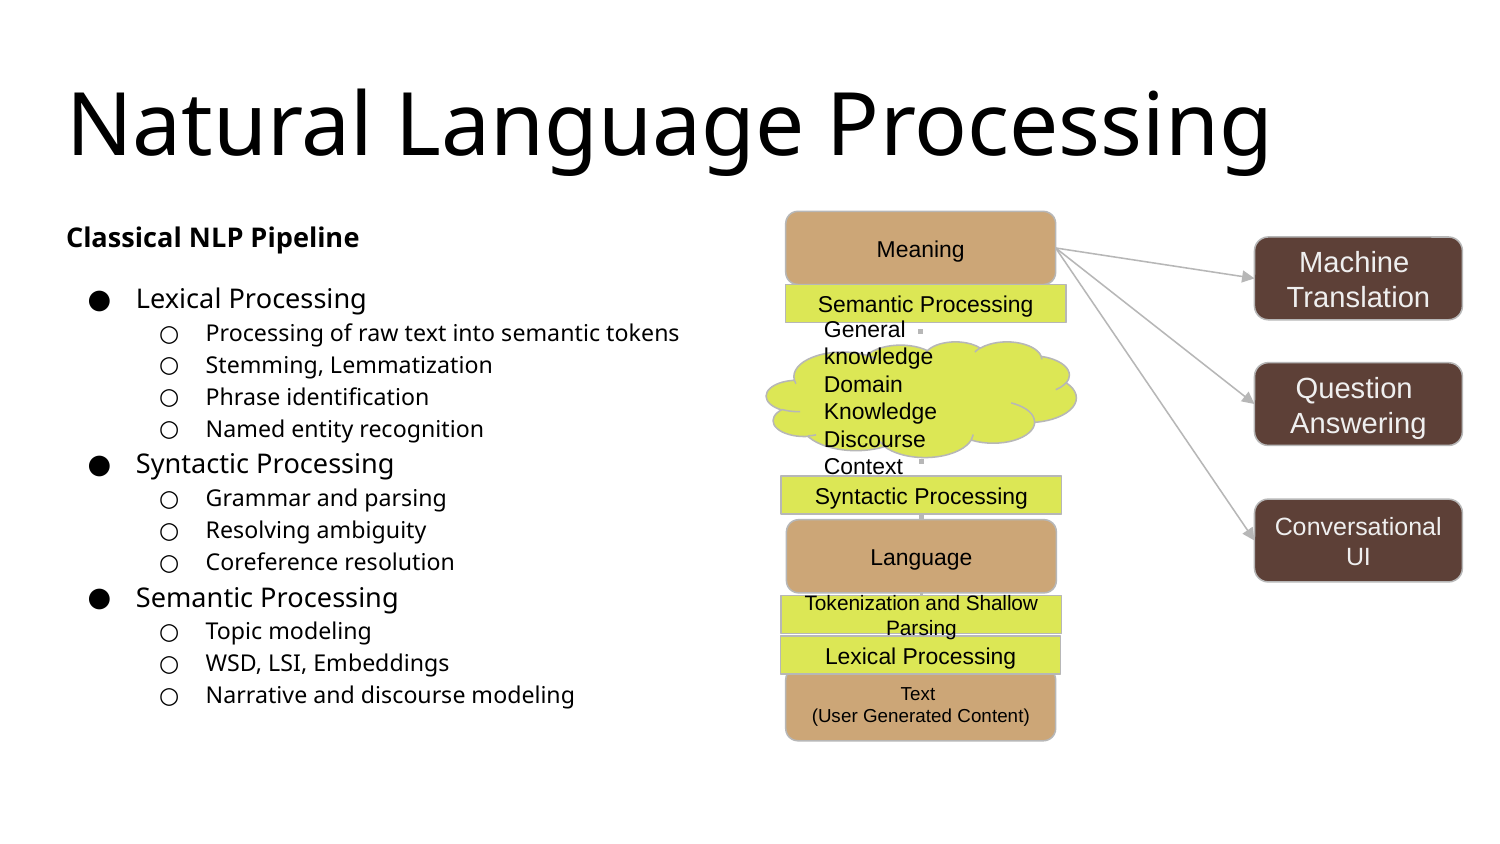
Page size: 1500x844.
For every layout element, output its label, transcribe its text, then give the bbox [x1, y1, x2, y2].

list Classical NLP Pipeline Lexical Processing Processing of raw text into semantic tokens Stemming, Lemmatization Phrase identification Named entity recognition Syntactic Processing Grammar and parsing Resolving ambiguity Coreference resolution Semantic Processing Topic modeling WSD, LSI, Embeddings Narrative and discourse modeling [51, 200, 708, 752]
text_box Syntactic Processing [781, 476, 1050, 515]
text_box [1055, 247, 1255, 541]
text_box Tokenization and Shallow Parsing [781, 595, 1062, 634]
text_box Meaning [785, 211, 1056, 284]
text_box Text (User Generated Content) [785, 675, 1056, 741]
text_box Machine Translation [1255, 236, 1463, 320]
text_box General knowledge Domain Knowledge Discourse Context [766, 341, 1050, 458]
title Natural Language Processing [51, 51, 1449, 189]
text_box Lexical Processing [780, 636, 1061, 675]
text_box Conversational UI [1254, 499, 1463, 582]
text_box Language [786, 519, 1057, 593]
text_box Semantic Processing [785, 284, 1049, 323]
text_box Question Answering [1259, 362, 1463, 446]
